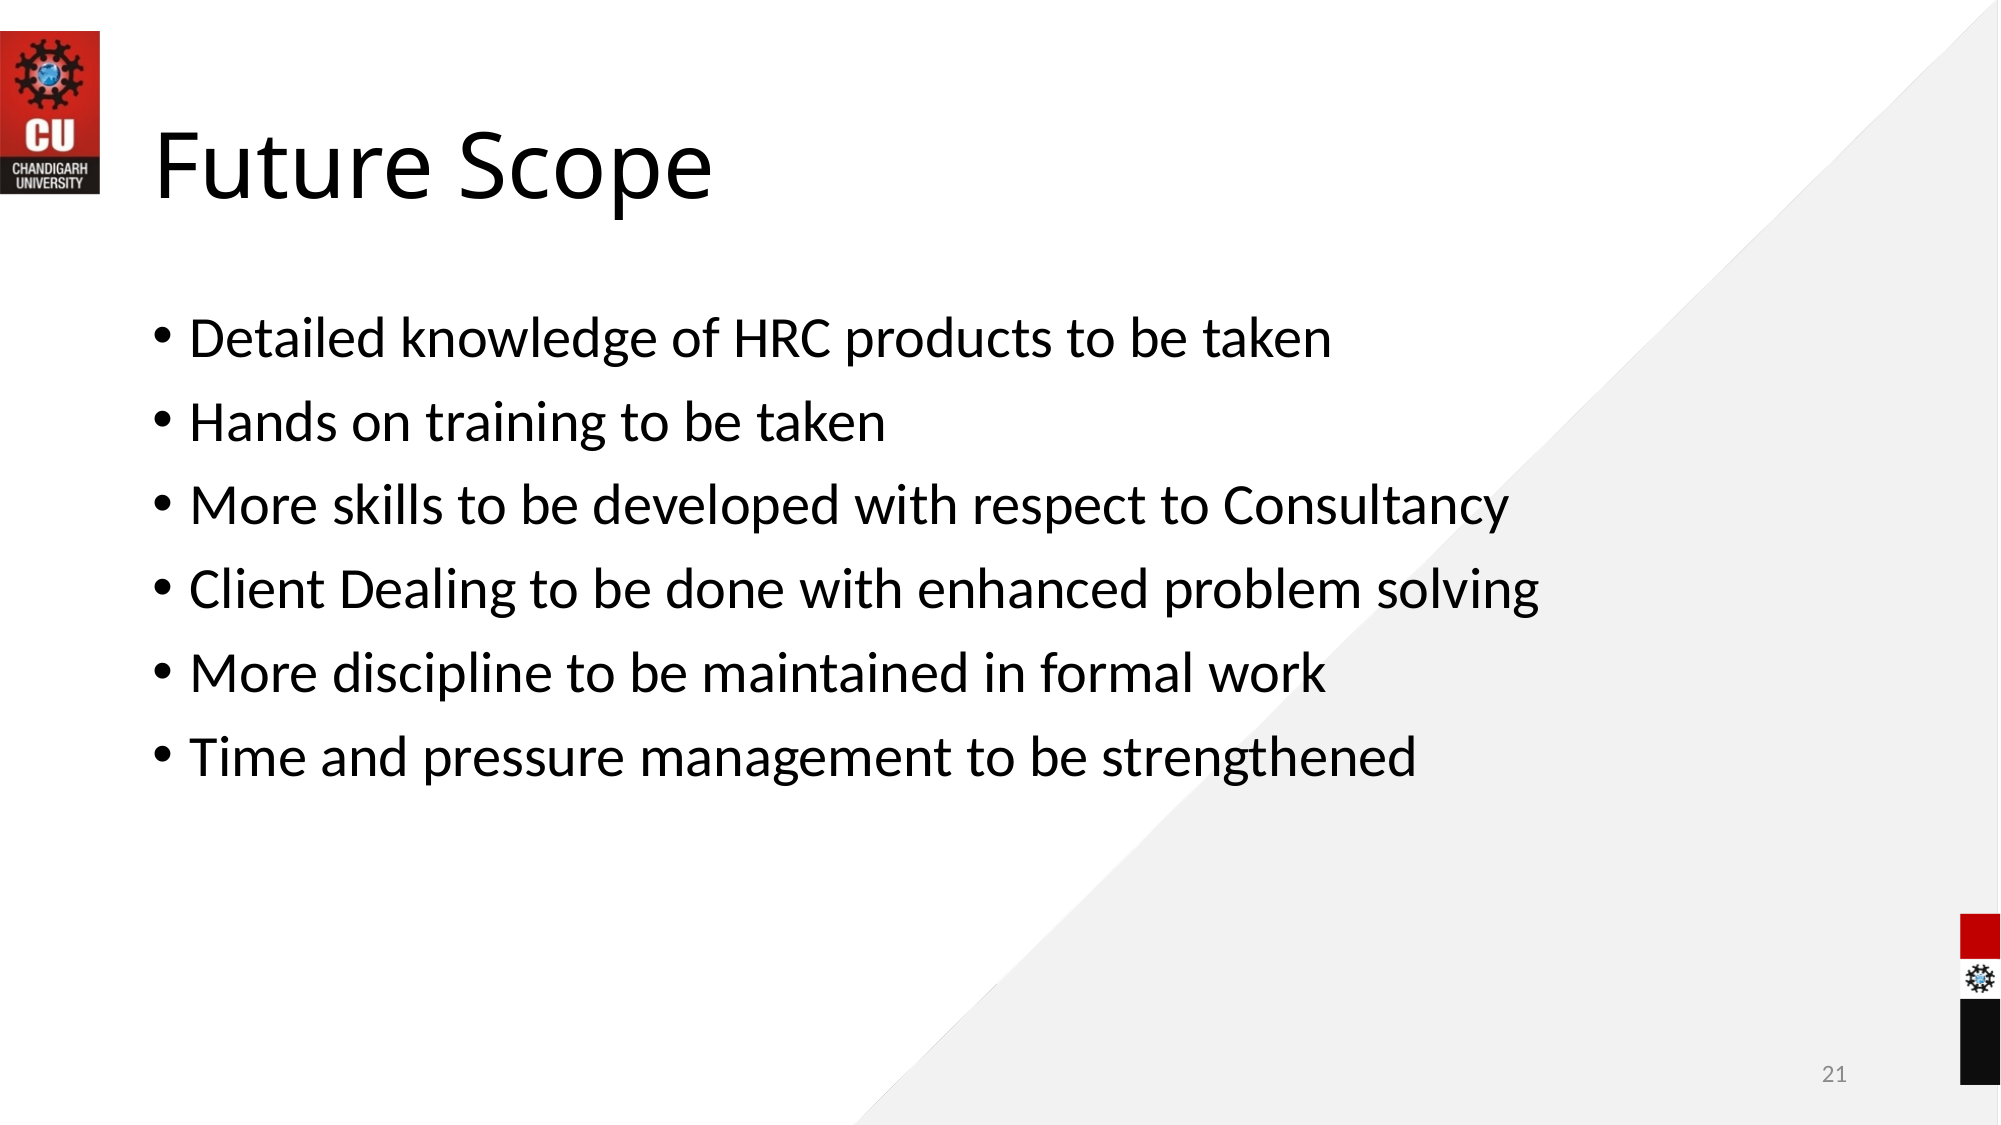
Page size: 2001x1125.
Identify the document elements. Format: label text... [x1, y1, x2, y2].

picture [0, 0, 2001, 1125]
slide_number 21 [1412, 1042, 1863, 1103]
title Future Scope [137, 59, 1863, 278]
list Detailed knowledge of HRC products to be taken Hands on training to be taken More skills to be developed with respect to Consultancy Client Dealing to be done with enhanced problem solving More discipline to be maintained in formal work Time and pressure management to be strengthened [137, 299, 1863, 1014]
